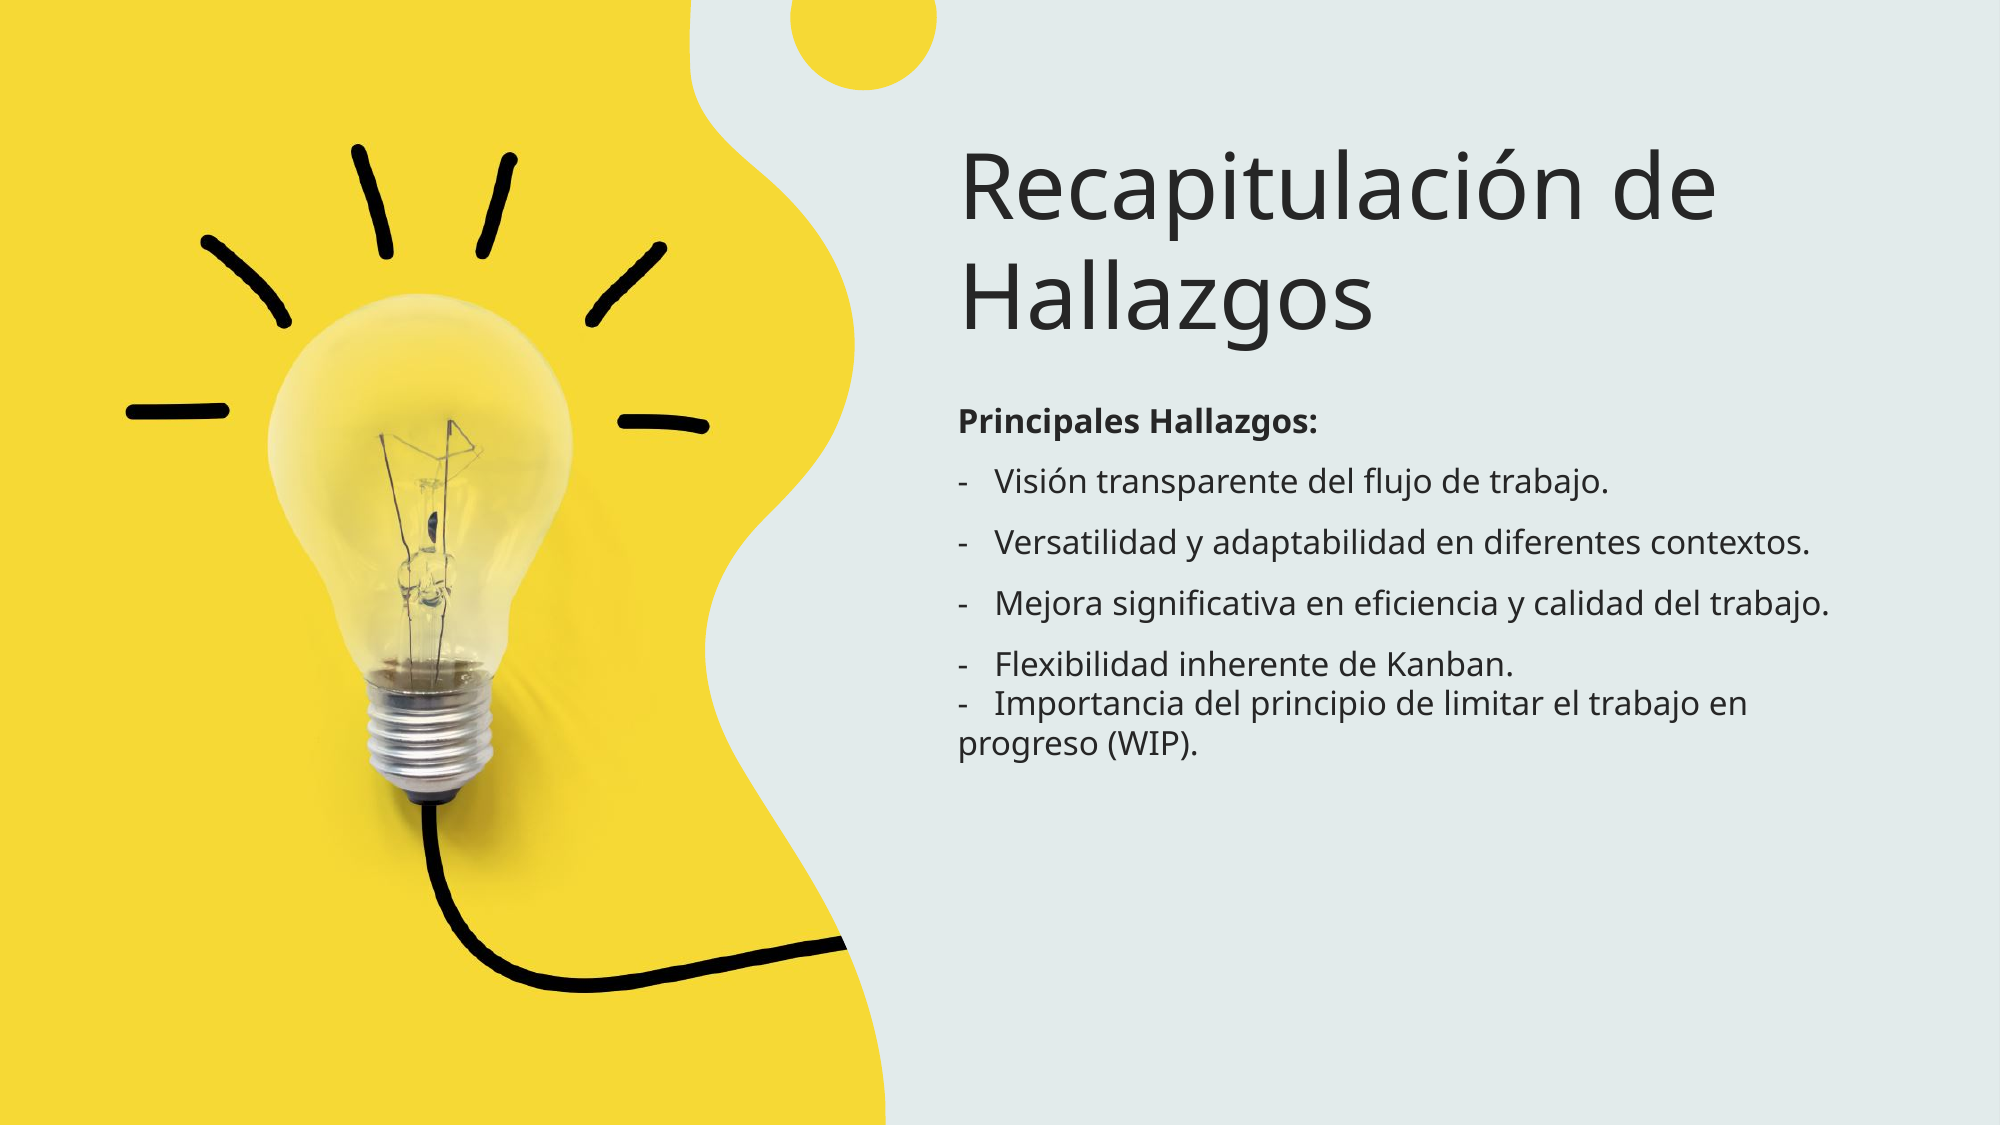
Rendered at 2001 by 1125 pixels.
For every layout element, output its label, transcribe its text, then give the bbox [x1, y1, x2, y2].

list Principales Hallazgos: - Visión transparente del flujo de trabajo. - Versatilidad y adaptabilidad en diferentes contextos. - Mejora significativa en eficiencia y calidad del trabajo. - Flexibilidad inherente de Kanban. - Importancia del principio de limitar el trabajo en progreso (WIP). [942, 392, 1911, 914]
title Recapitulación de Hallazgos [943, 90, 1915, 356]
text_box [937, 0, 2000, 1125]
picture [0, 0, 937, 1125]
